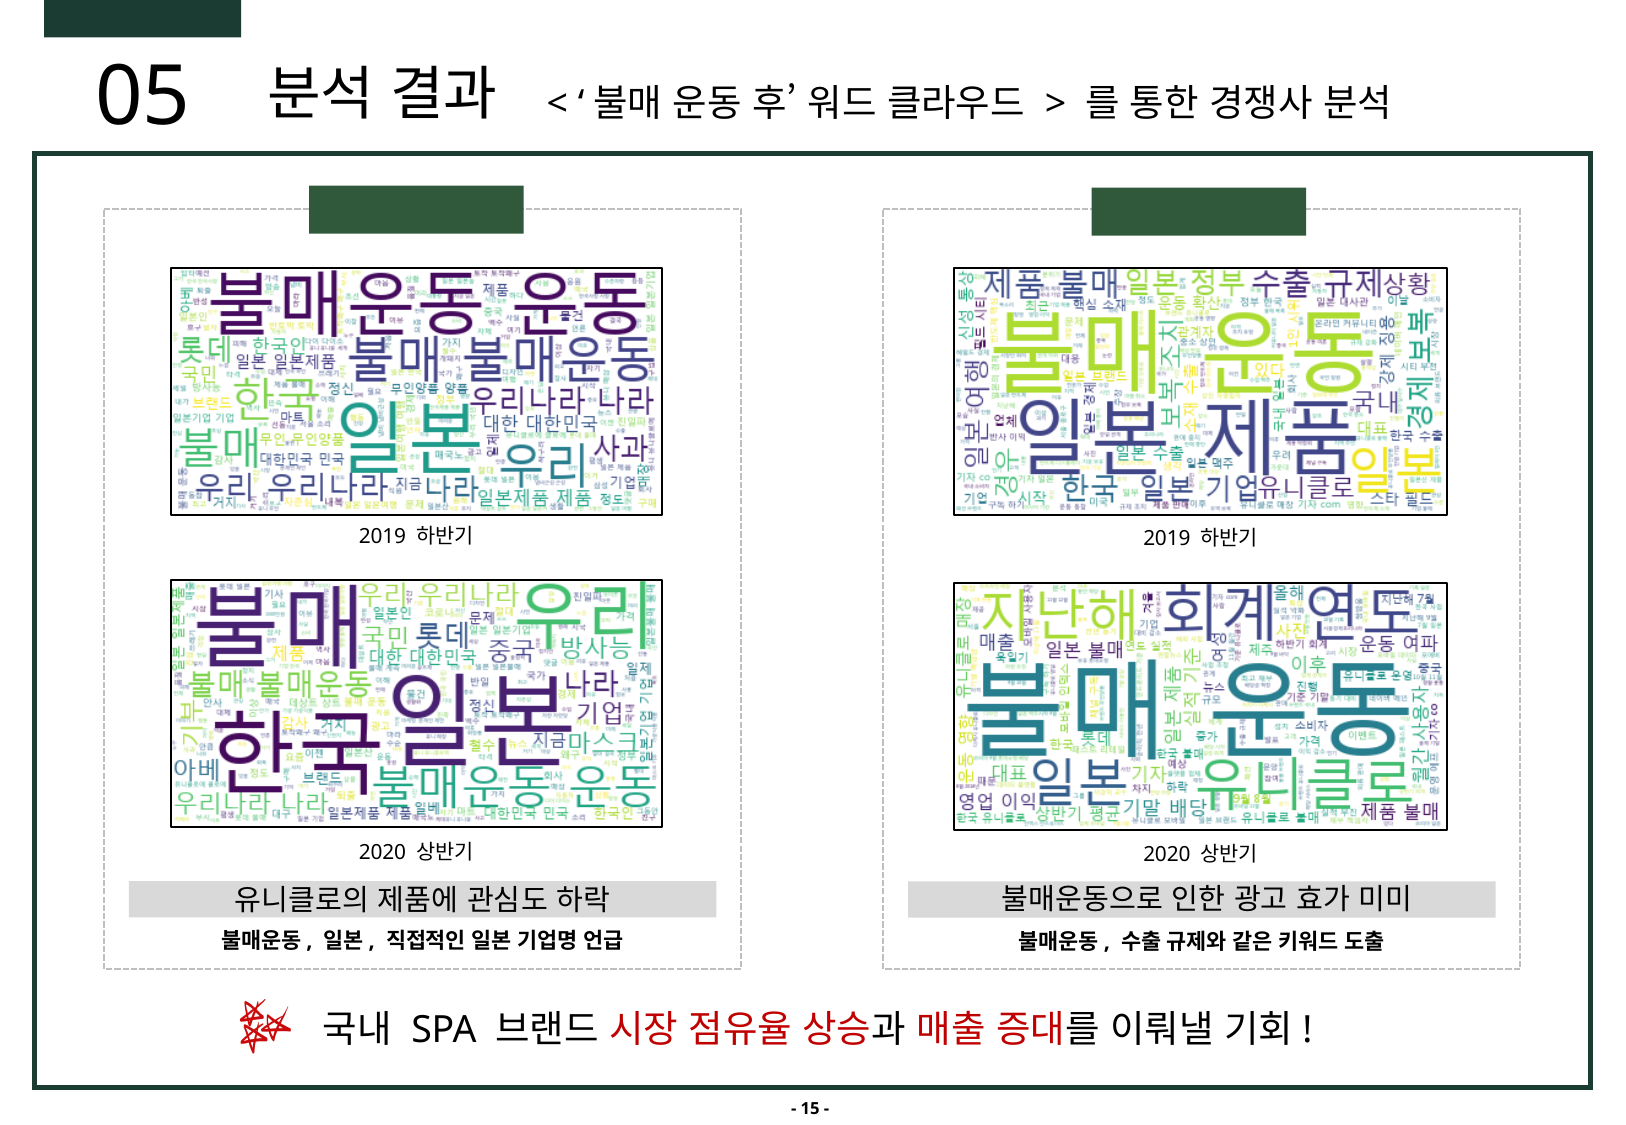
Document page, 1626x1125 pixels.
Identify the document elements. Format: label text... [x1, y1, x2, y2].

text_box [128, 880, 169, 918]
text_box 2019 하반기 [312, 516, 520, 556]
text_box 불매운동, 수출 규제와 같은 키워드 도출 [890, 920, 1513, 962]
text_box 유튜브 댓글 [323, 183, 510, 234]
text_box [677, 880, 717, 918]
text_box 2020 상반기 [259, 831, 573, 871]
picture [955, 268, 1446, 515]
text_box - 15 - [730, 1090, 895, 1125]
text_box 불매운동으로 인한 광고 효가 미미 [953, 872, 1461, 920]
text_box 불매운동, 일본, 직접적인 일본 기업명 언급 [111, 919, 734, 961]
text_box < ‘불매 운동 후’ 워드 클라우드 > 를 통한 경쟁사 분석 [531, 71, 1411, 132]
picture [955, 583, 1446, 830]
text_box [907, 880, 953, 919]
text_box ㅎ [103, 208, 742, 970]
text_box [1461, 880, 1497, 919]
text_box 유니클로의 제품에 관심도 하락 [169, 874, 677, 919]
text_box 분석 결과 [252, 49, 1049, 134]
picture [171, 580, 661, 827]
picture [216, 977, 333, 1094]
text_box 2019 하반기 [1096, 517, 1305, 558]
text_box 뉴스 기사 [1106, 185, 1292, 236]
picture [171, 269, 661, 515]
text_box [1091, 187, 1307, 237]
text_box 05 [69, 33, 217, 149]
text_box [308, 185, 525, 235]
text_box ㅎ [882, 208, 1521, 970]
text_box 국내 SPA 브랜드 시장 점유율 상승과 매출 증대를 이뤄낼 기회! [333, 998, 1319, 1058]
text_box 2020 상반기 [1044, 833, 1357, 874]
